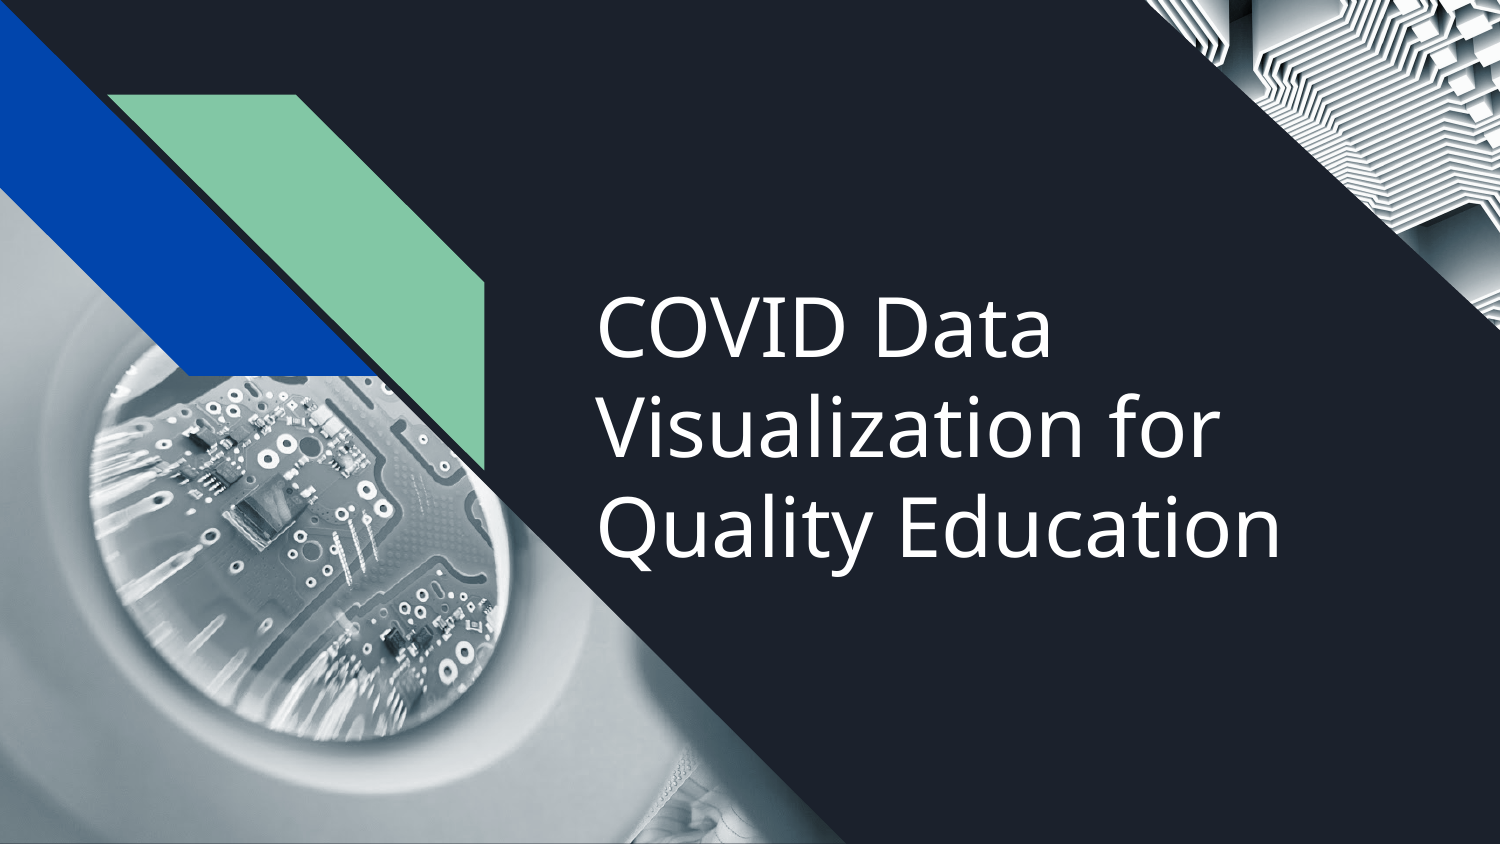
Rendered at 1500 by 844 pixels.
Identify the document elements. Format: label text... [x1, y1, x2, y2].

title COVID Data Visualization for Quality Education [580, 258, 1404, 518]
picture [1144, 0, 1500, 331]
picture [0, 189, 847, 844]
